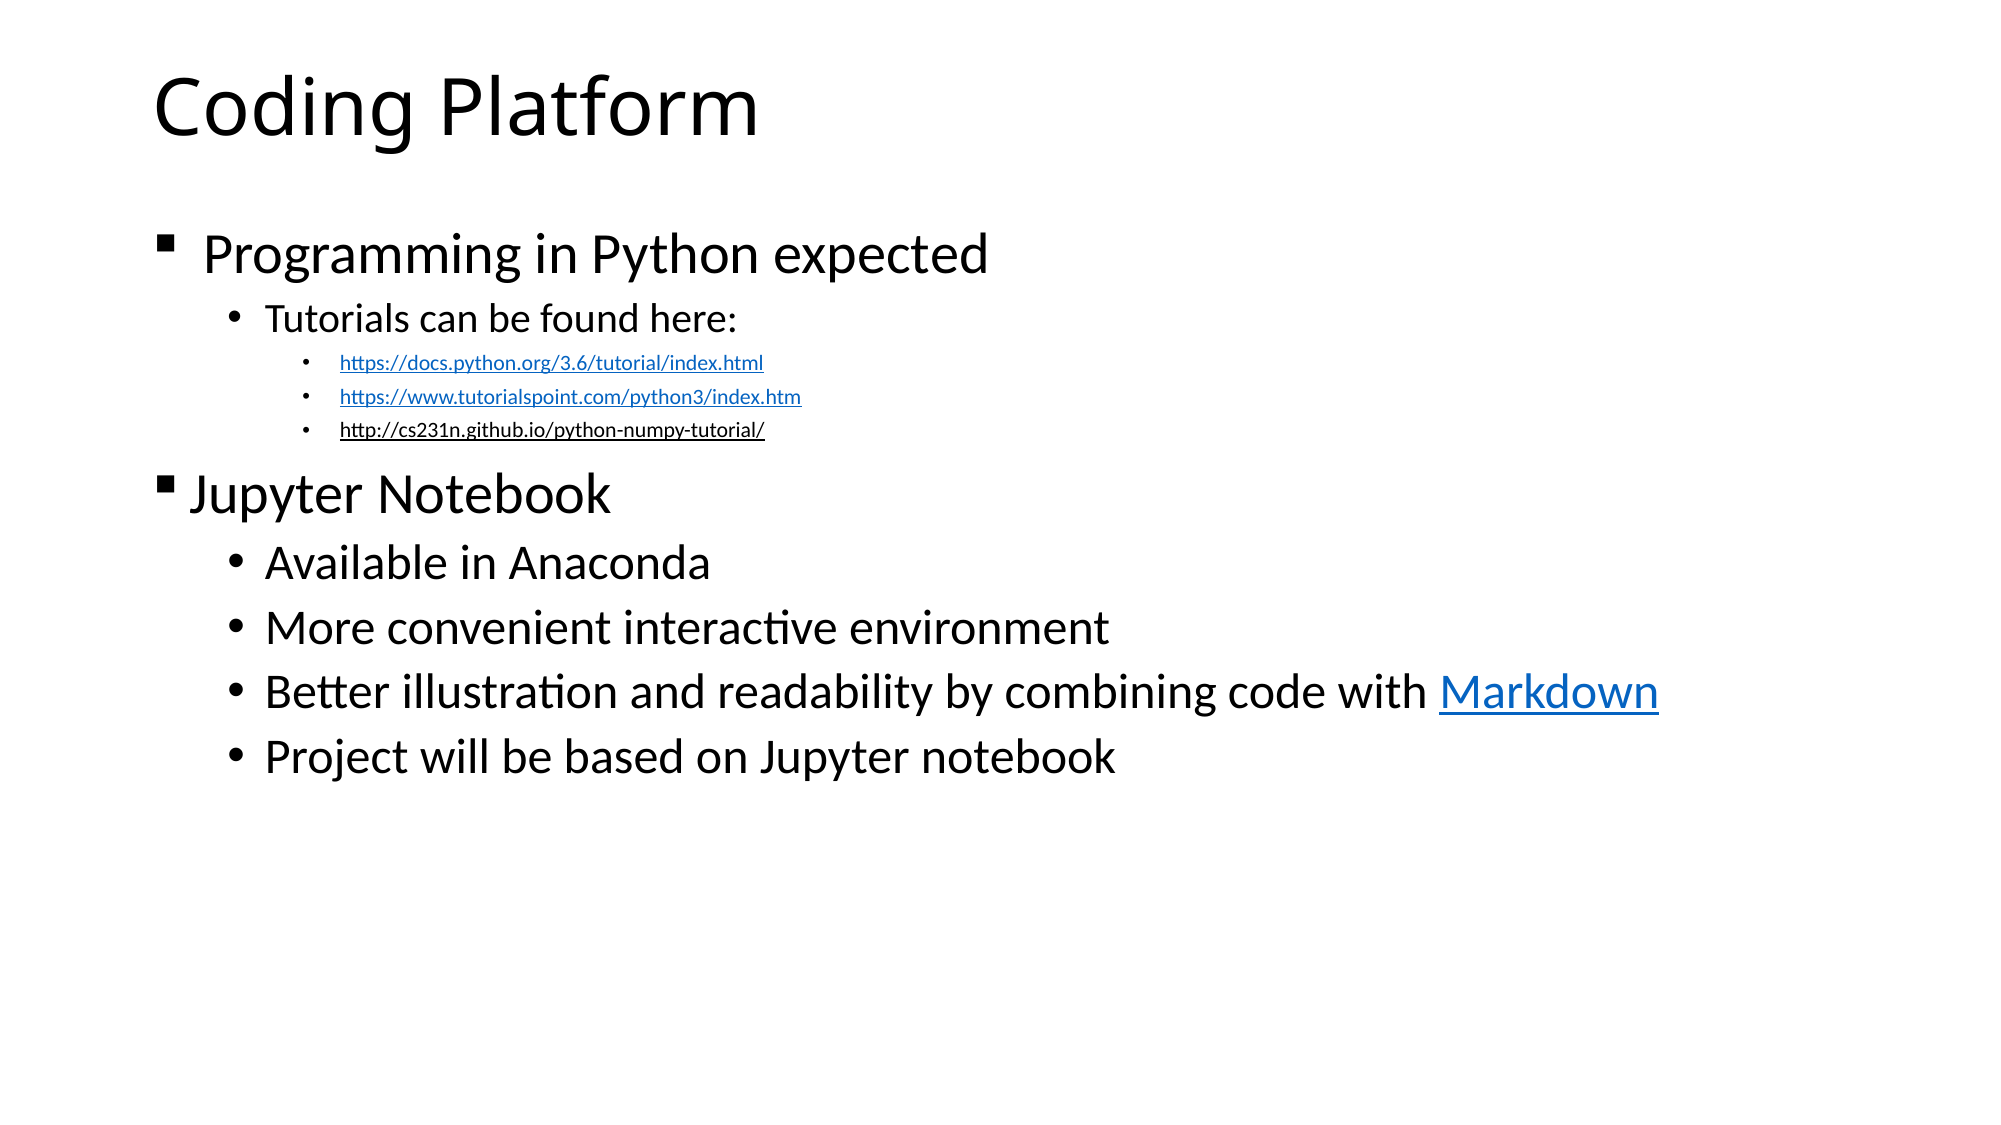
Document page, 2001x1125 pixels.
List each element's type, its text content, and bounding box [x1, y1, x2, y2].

list Programming in Python expected Tutorials can be found here: https://docs.python.org/3.6/tutorial/index.html https://www.tutorialspoint.com/python3/index.htm http://cs231n.github.io/python-numpy-tutorial/ Jupyter Notebook Available in Anaconda More convenient interactive environment Better illustration and readability by combining code with Markdown Project will be based on Jupyter notebook [137, 215, 1863, 1050]
title Coding Platform [137, 59, 1863, 196]
